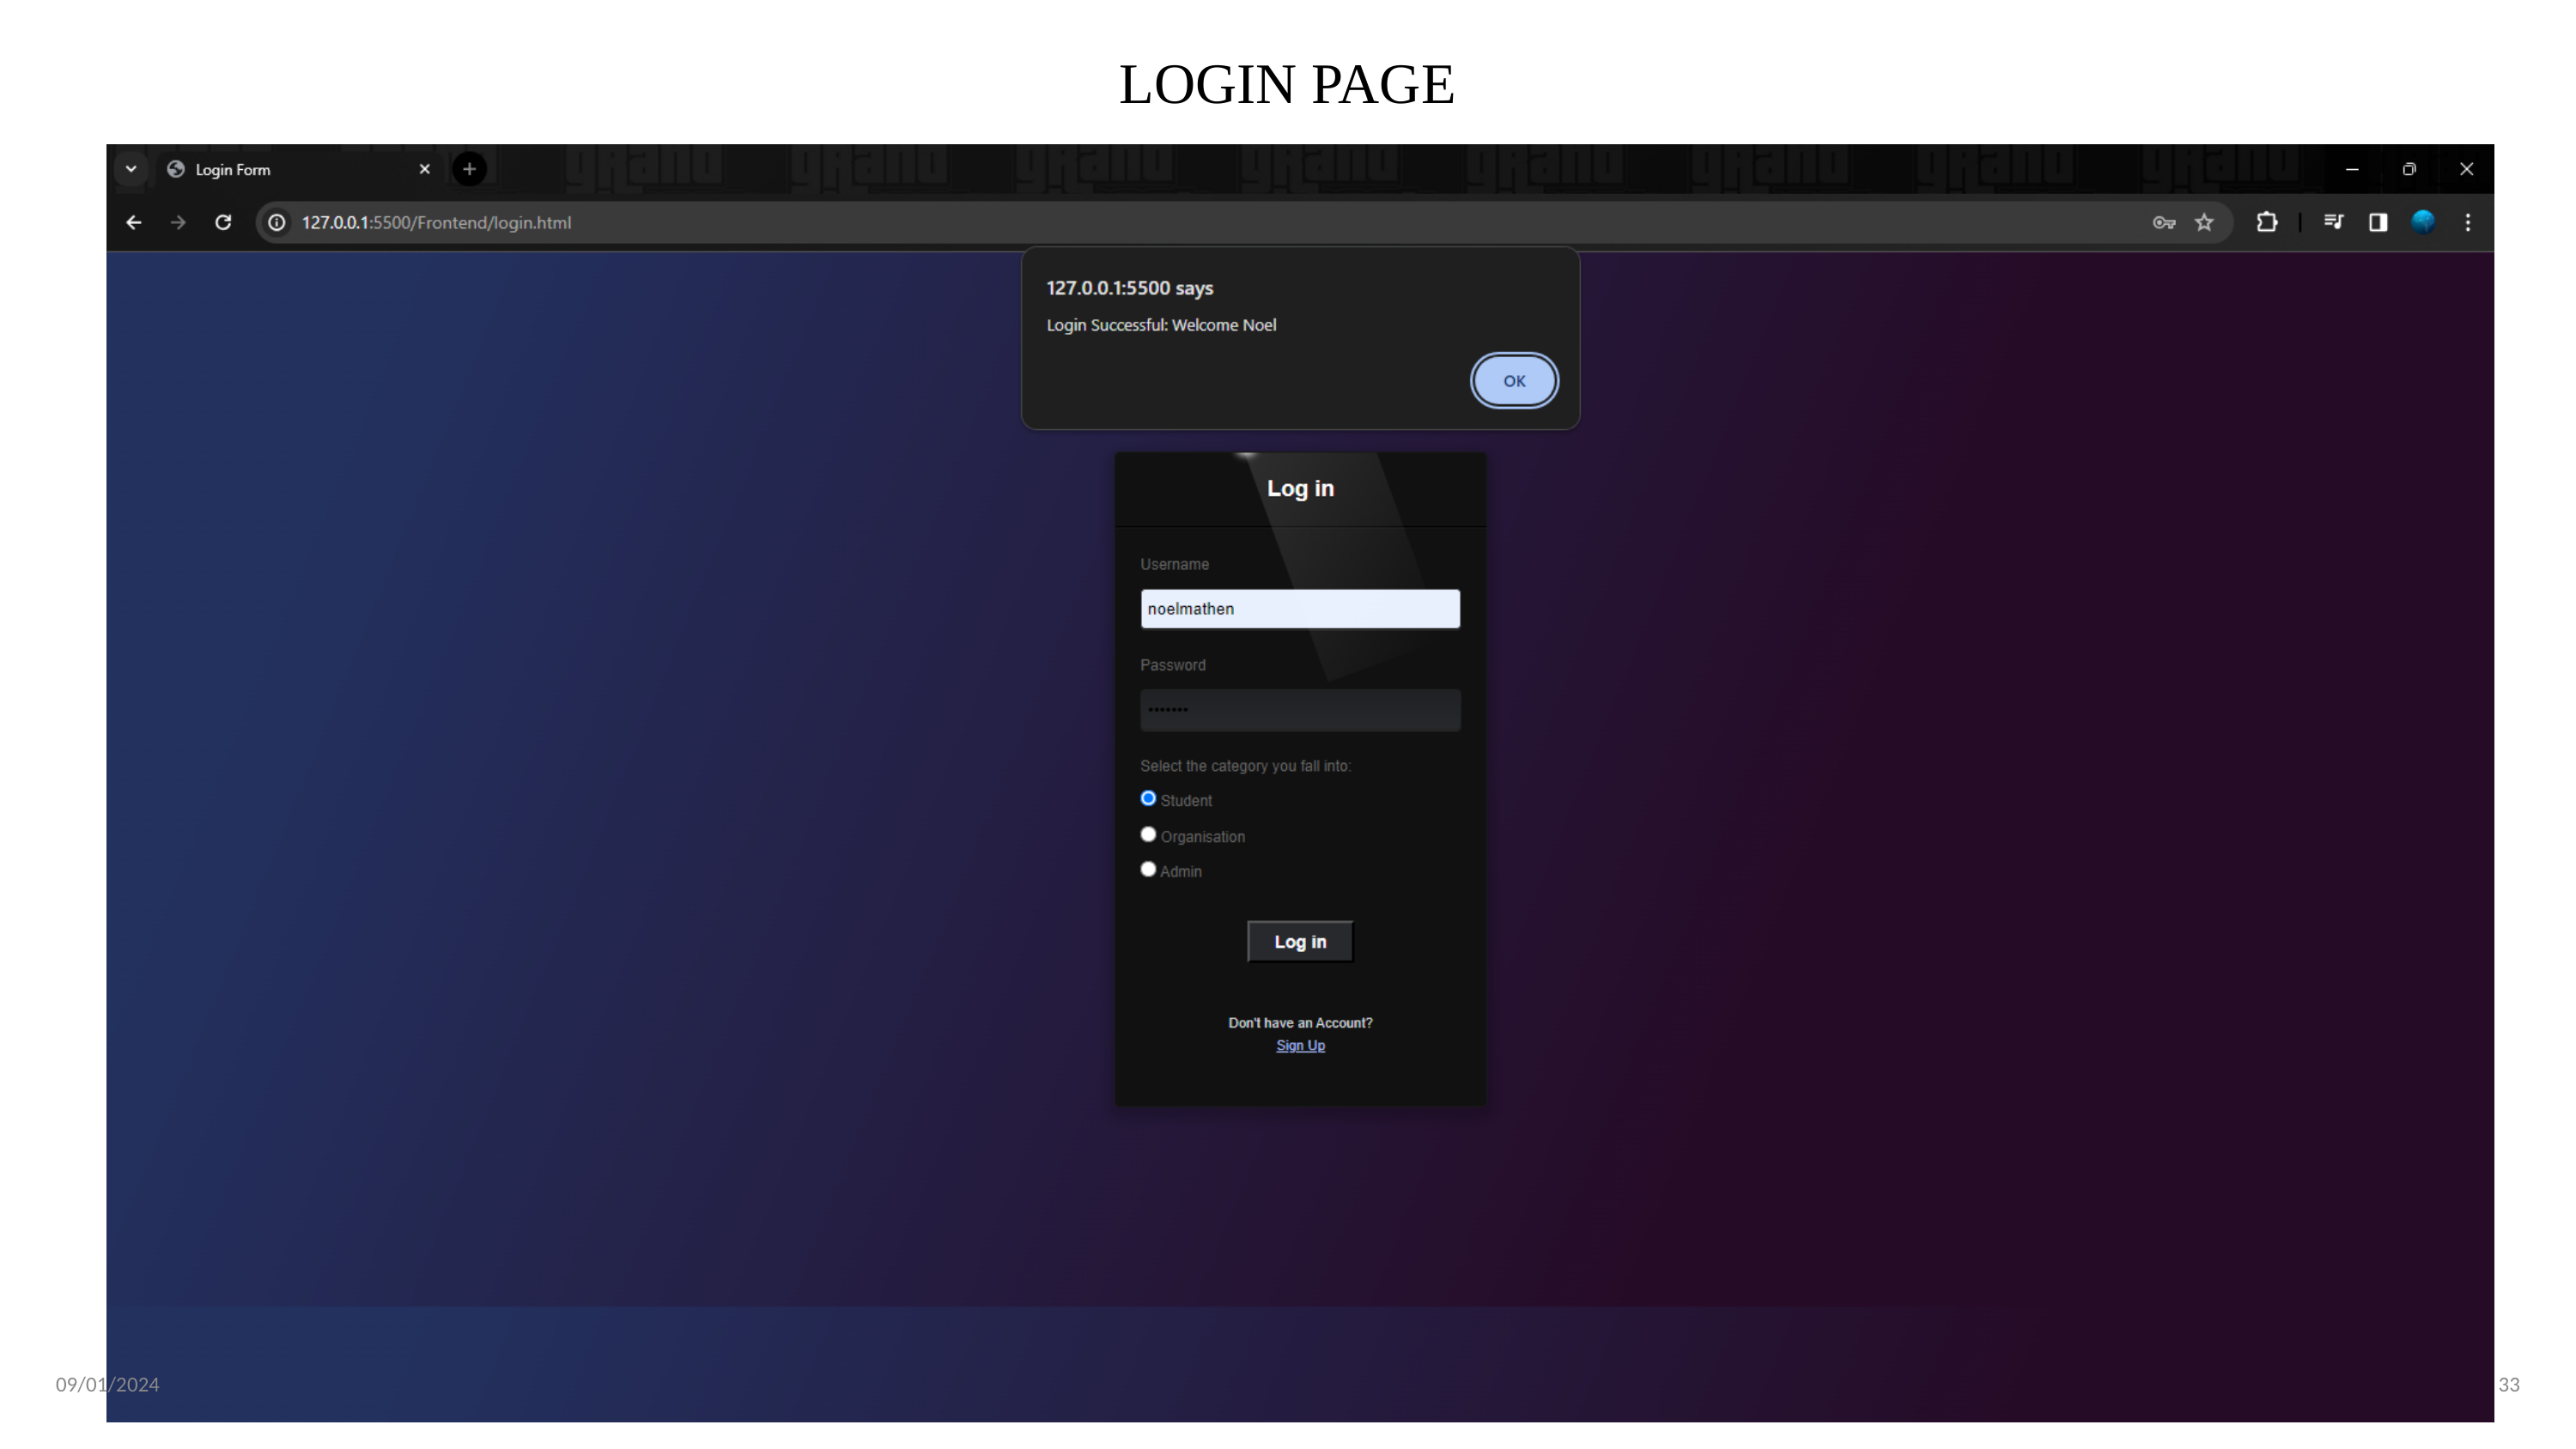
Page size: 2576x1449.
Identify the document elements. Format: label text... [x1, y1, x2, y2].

picture [106, 144, 2494, 1422]
slide_number ‹#› [2496, 1358, 2533, 1410]
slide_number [43, 1358, 101, 1410]
text_box LOGIN PAGE [0, 33, 2576, 128]
